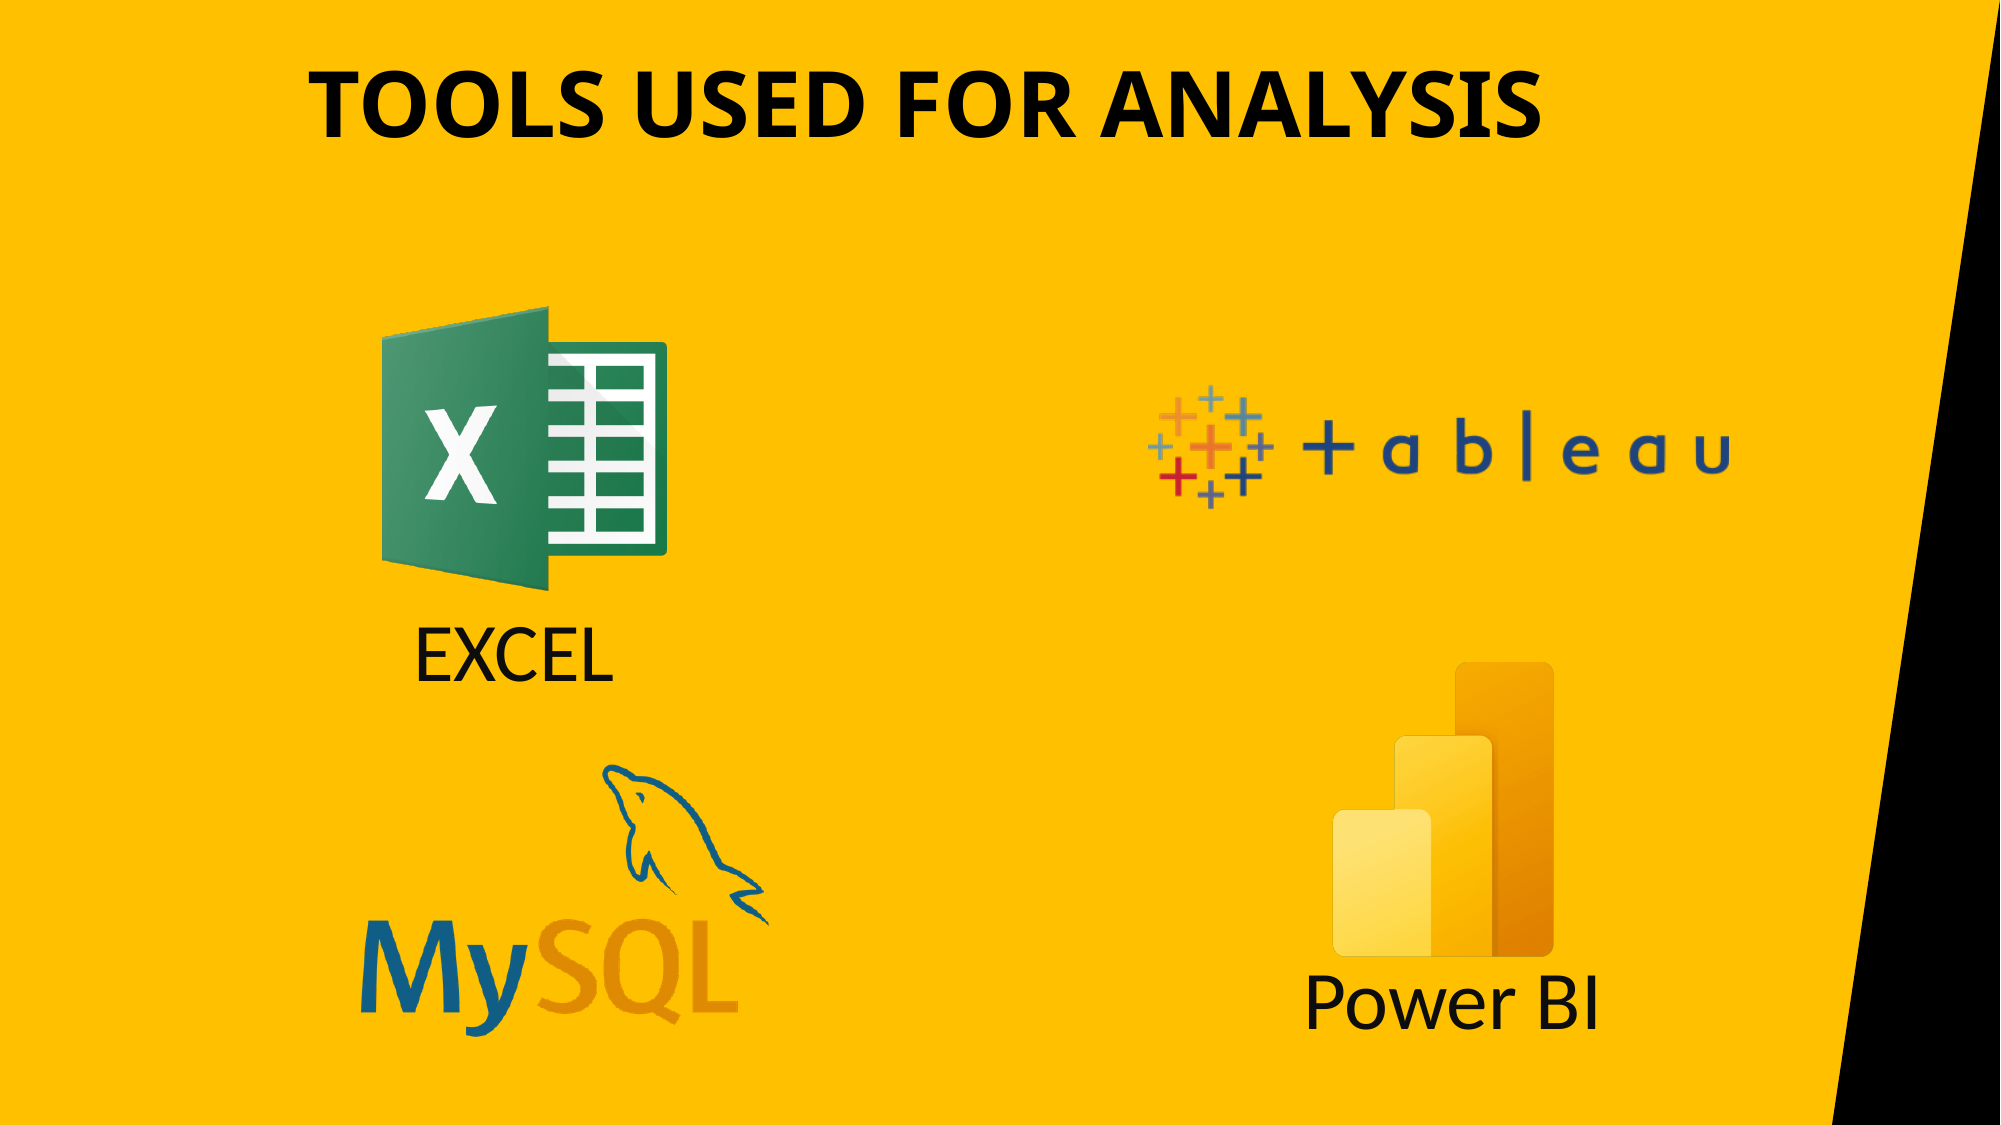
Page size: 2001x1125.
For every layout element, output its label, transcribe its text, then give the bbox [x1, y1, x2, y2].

picture [1104, 157, 1773, 968]
text_box [1830, 0, 2000, 1125]
text_box EXCEL [398, 591, 651, 694]
picture [382, 306, 667, 591]
text_box TOOLS USED FOR ANALYSIS [292, 51, 1708, 203]
picture [361, 694, 769, 1102]
text_box Power BI [1288, 968, 1639, 1054]
